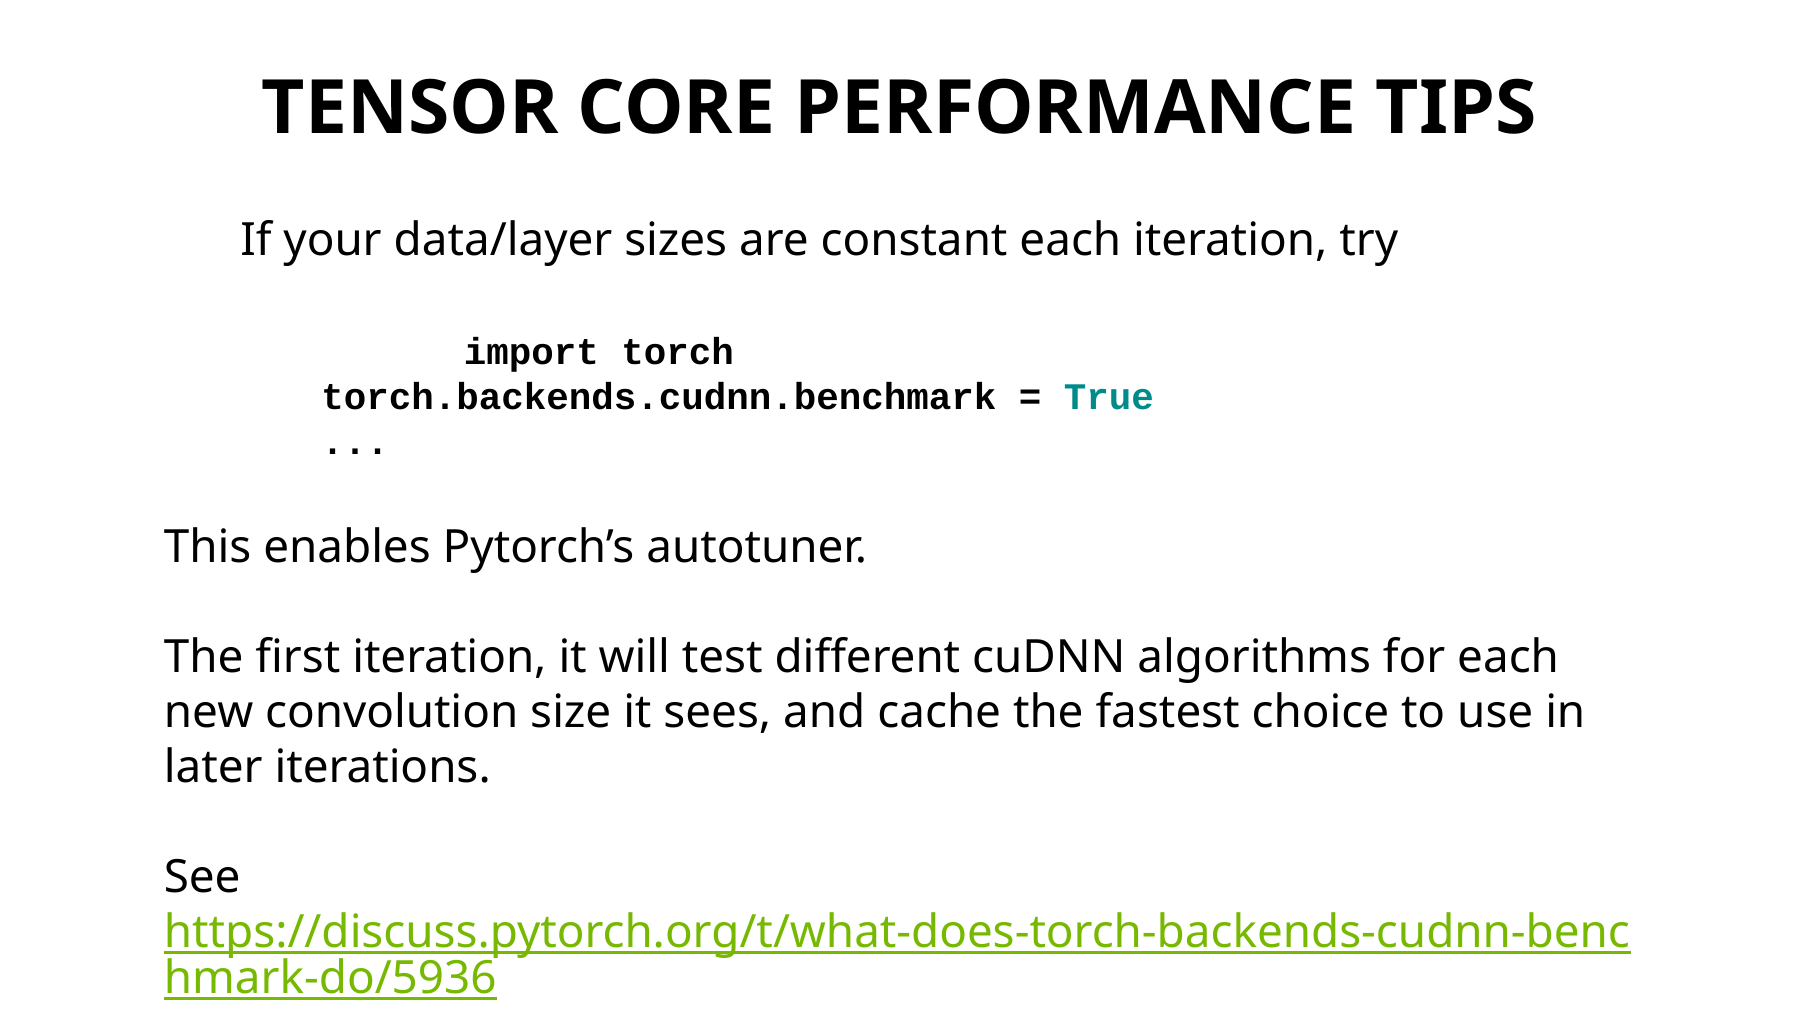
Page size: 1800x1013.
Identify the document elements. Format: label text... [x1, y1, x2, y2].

text_box import torch torch.backends.cudnn.benchmark = True ... This enables Pytorch’s autotuner. The first iteration, it will test different cuDNN algorithms for each new convolution size it sees, and cache the fastest choice to use in later iterations. See https://discuss.pytorch.org/t/what-does-torch-backends-cudnn-benchmark-do/5936 [149, 319, 1651, 972]
title Tensor core Performance tips [81, 59, 1719, 158]
list If your data/layer sizes are constant each iteration, try [0, 208, 1576, 291]
